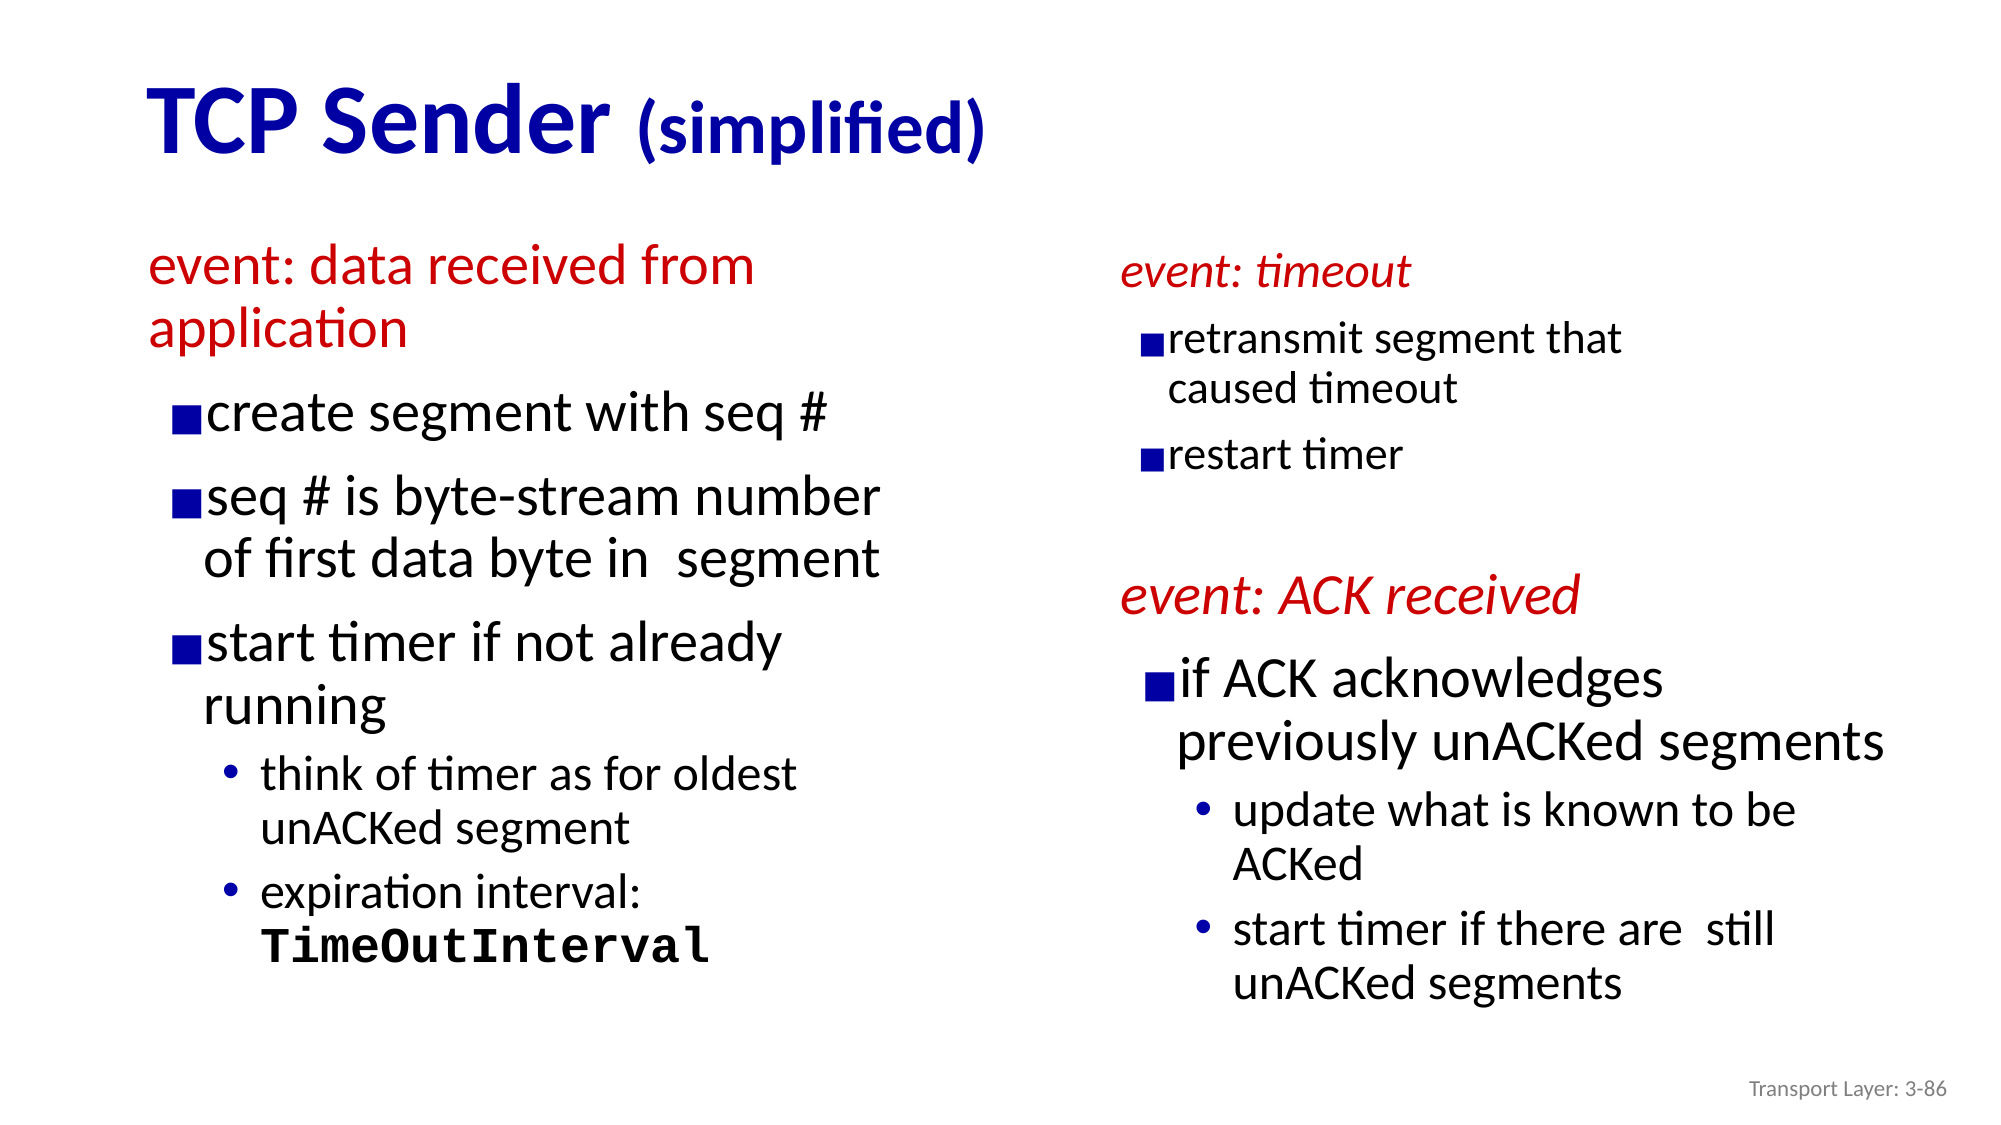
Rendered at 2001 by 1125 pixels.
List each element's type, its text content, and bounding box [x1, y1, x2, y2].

text_box event: data received from application create segment with seq # seq # is byte-stream number of first data byte in segment start timer if not already running think of timer as for oldest unACKed segment expiration interval: TimeOutInterval [130, 227, 944, 990]
text_box event: ACK received if ACK acknowledges previously unACKed segments update what is known to be ACKed start timer if there are still unACKed segments [1103, 556, 1911, 1081]
slide_number Transport Layer: 3-86 [1512, 1056, 1963, 1117]
title TCP Sender (simplified) [131, 47, 2000, 195]
text_box event: timeout retransmit segment that caused timeout restart timer [1103, 237, 1729, 556]
